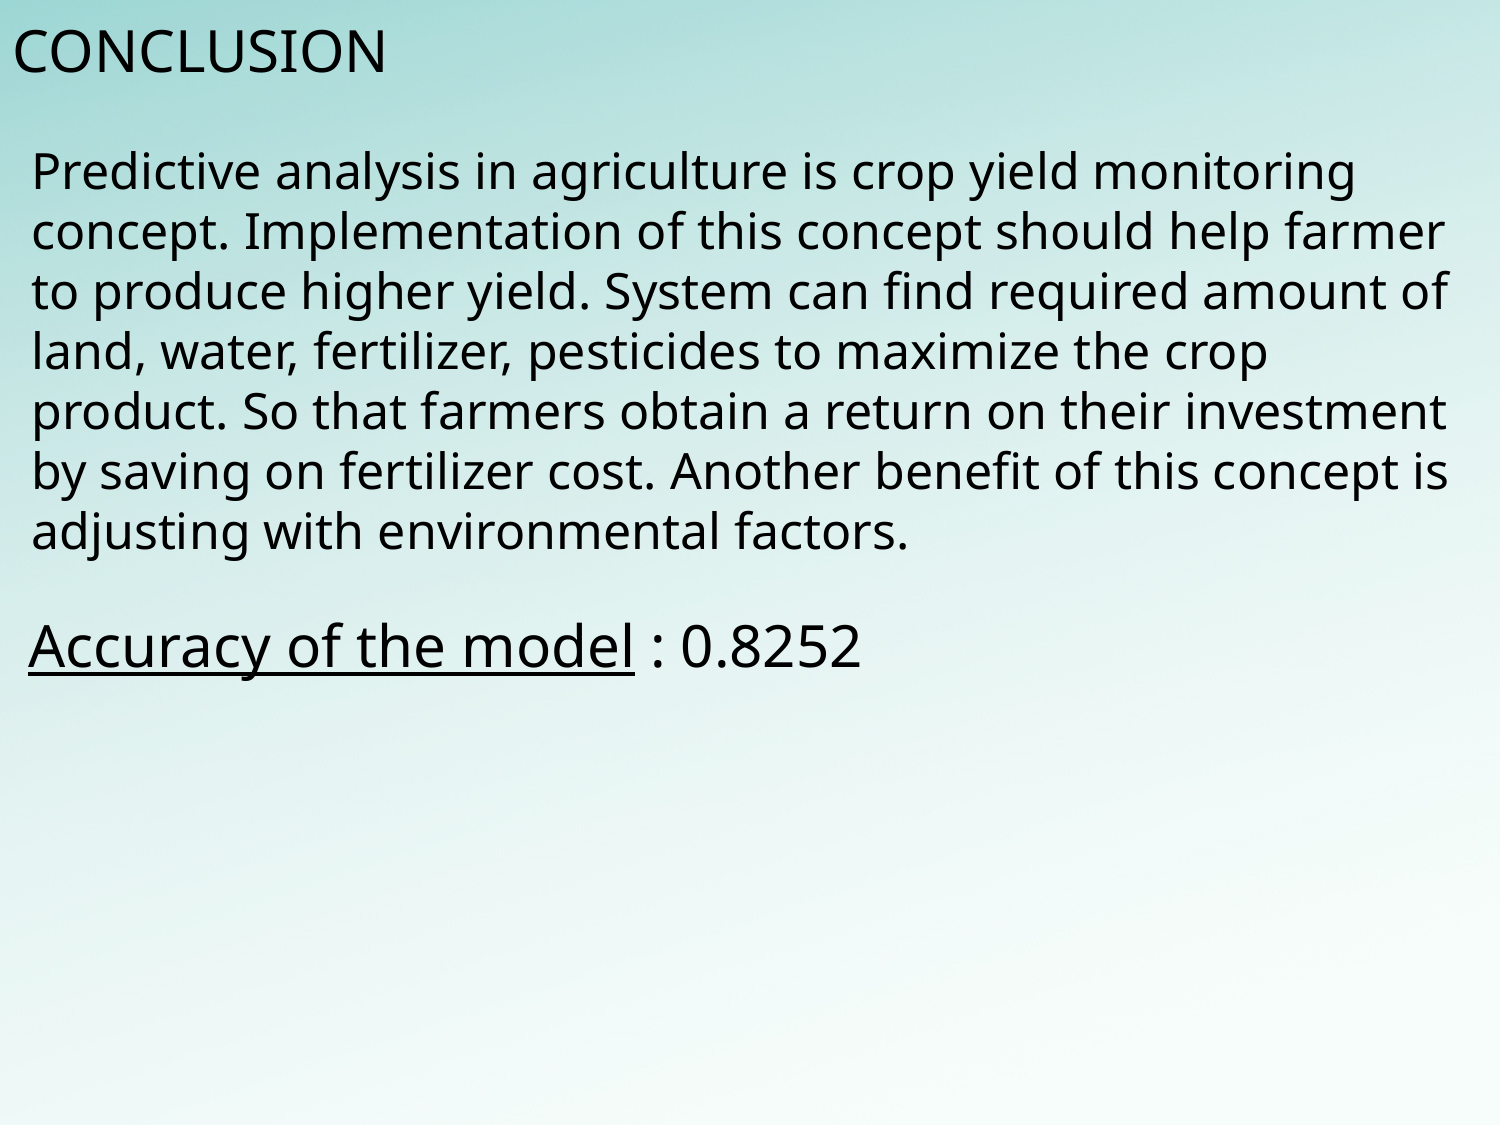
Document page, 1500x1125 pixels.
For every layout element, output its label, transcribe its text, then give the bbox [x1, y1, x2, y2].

text_box Predictive analysis in agriculture is crop yield monitoring concept. Implementation of this concept should help farmer to produce higher yield. System can find required amount of land, water, fertilizer, pesticides to maximize the crop product. So that farmers obtain a return on their investment by saving on fertilizer cost. Another benefit of this concept is adjusting with environmental factors. [16, 131, 1479, 567]
picture [0, 0, 1500, 1125]
text_box Accuracy of the model : 0.8252 [13, 601, 878, 687]
text_box CONCLUSION [0, 7, 503, 92]
